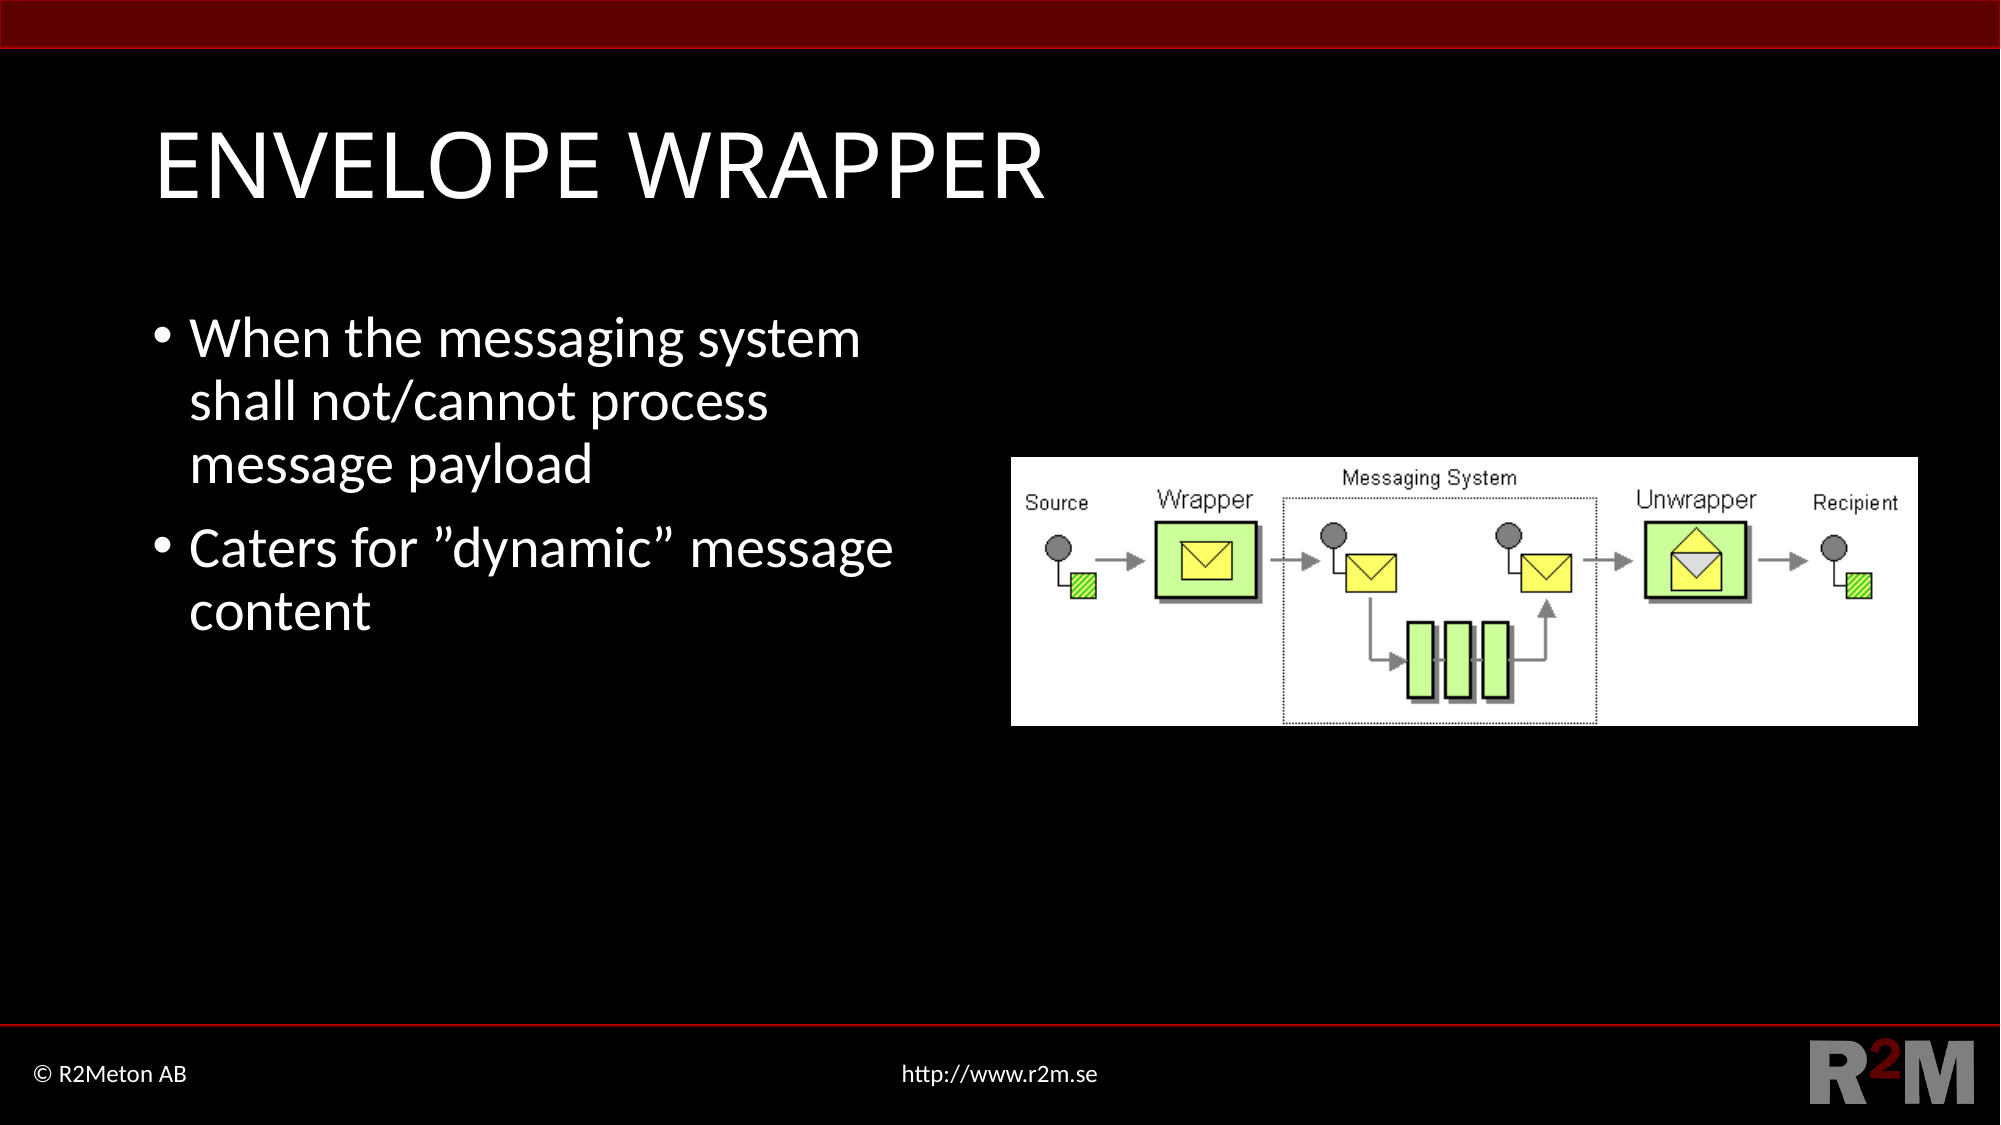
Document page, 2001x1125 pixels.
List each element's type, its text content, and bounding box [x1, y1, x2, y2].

list When the messaging system shall not/cannot process message payload Caters for ”dynamic” message content [137, 299, 952, 1014]
picture [1810, 1038, 1974, 1104]
slide_number © R2Meton AB [17, 1042, 468, 1103]
title ENVELOPE WRAPPER [137, 59, 1863, 278]
picture [1011, 457, 1918, 726]
footer http://www.r2m.se [662, 1042, 1338, 1103]
